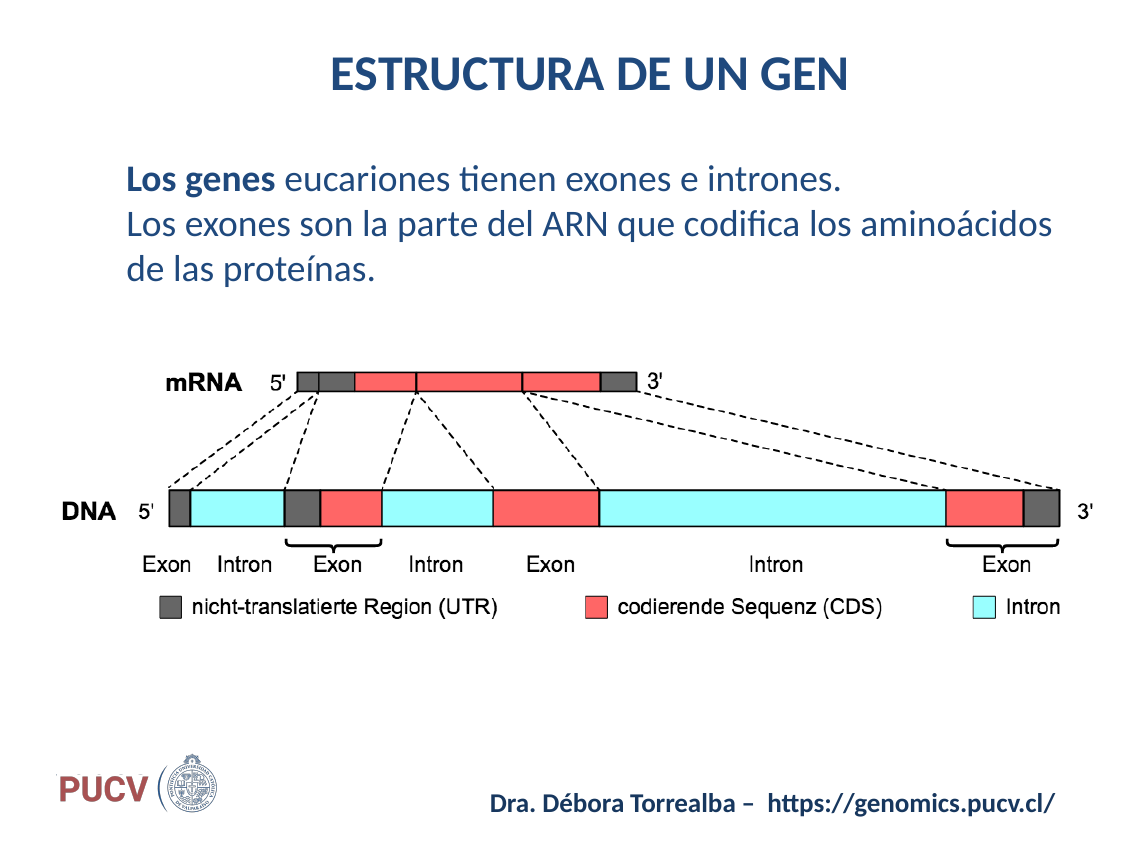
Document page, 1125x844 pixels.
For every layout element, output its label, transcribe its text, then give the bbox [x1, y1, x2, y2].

picture [23, 343, 1102, 640]
text_box Los genes eucariones tienen exones e intrones. Los exones son la parte del ARN que codifica los aminoácidos de las proteínas. [111, 146, 1070, 297]
text_box ESTRUCTURA DE UN GEN [182, 32, 999, 108]
picture [56, 748, 224, 818]
